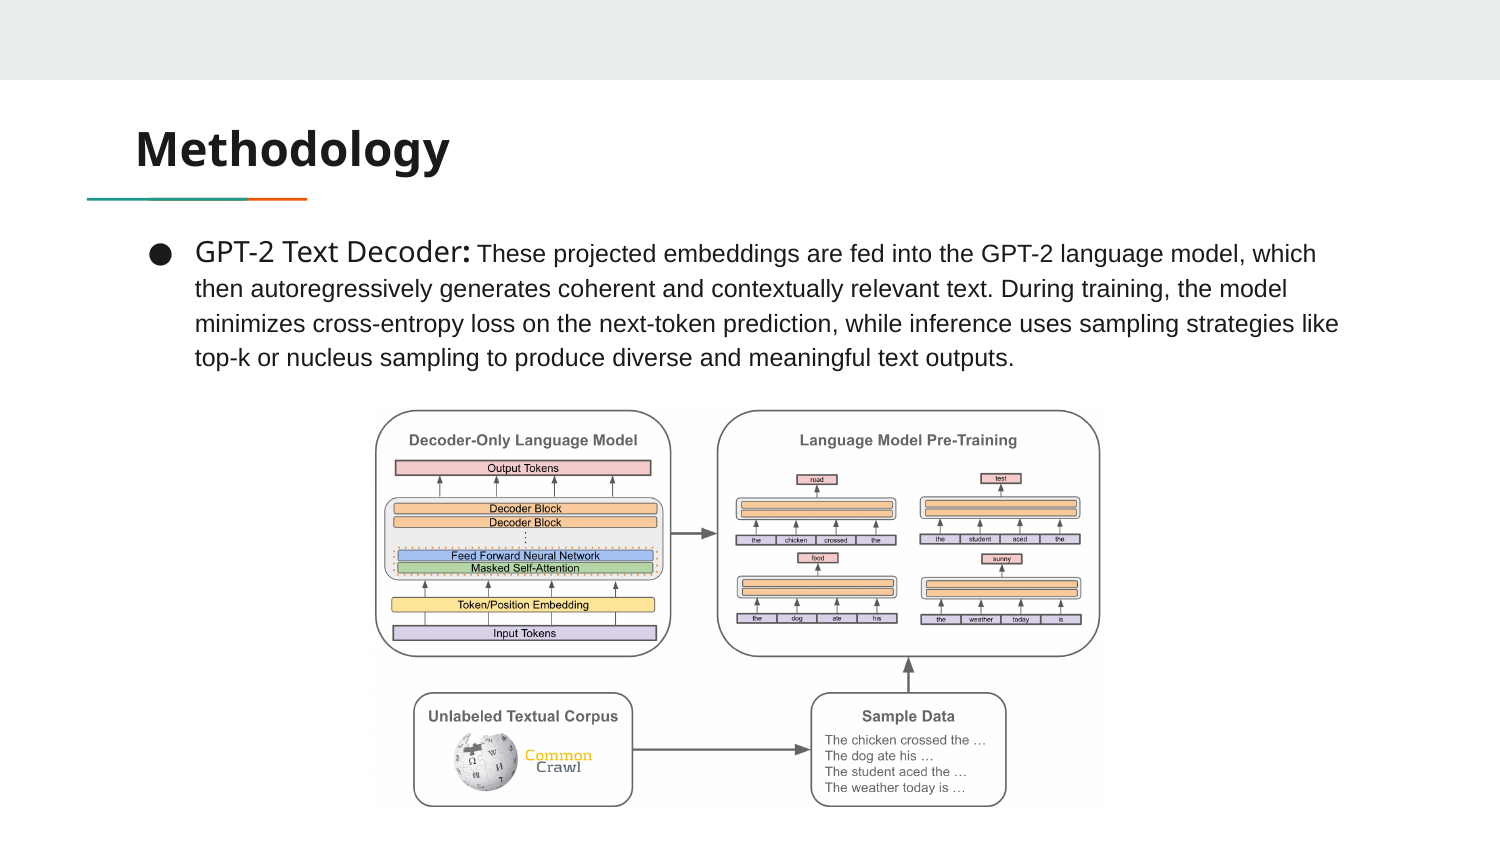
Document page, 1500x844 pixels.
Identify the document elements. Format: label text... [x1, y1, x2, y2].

title Methodology [119, 103, 1381, 192]
text_box GPT-2 Text Decoder: These projected embeddings are fed into the GPT-2 language model, which then autoregressively generates coherent and contextually relevant text. During training, the model minimizes cross-entropy loss on the next-token prediction, while inference uses sampling strategies like top-k or nucleus sampling to produce diverse and meaningful text outputs. [119, 213, 1381, 711]
picture [370, 403, 1105, 812]
